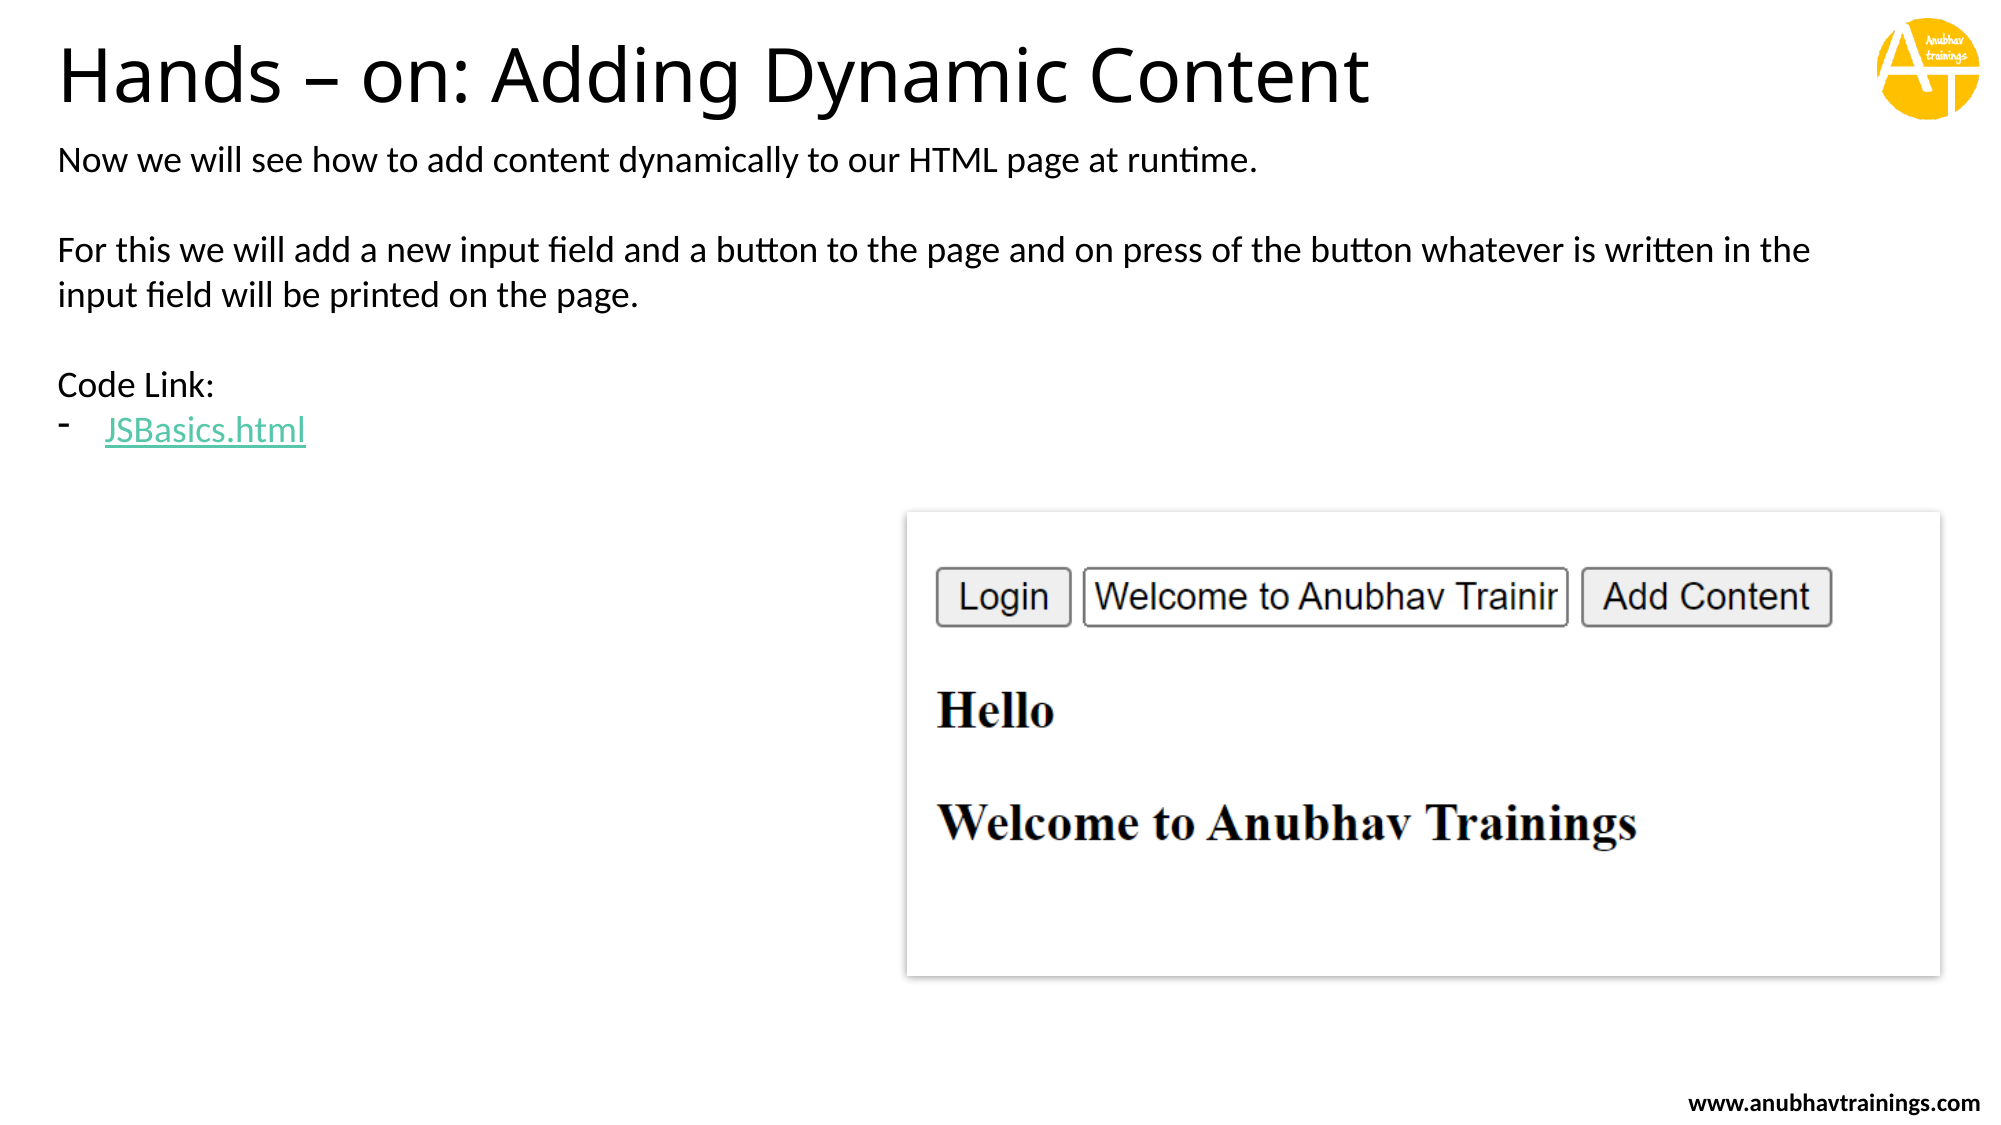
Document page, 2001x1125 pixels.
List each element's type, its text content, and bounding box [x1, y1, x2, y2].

footer www.anubhavtrainings.com [1669, 1089, 2000, 1114]
picture [921, 526, 1926, 961]
text_box Hands – on: Adding Dynamic Content [42, 30, 1866, 127]
text_box Now we will see how to add content dynamically to our HTML page at runtime. For this we will add a new input field and a button to the page and on press of the button whatever is written in the input field will be printed on the page. Code Link: JSBasics.html [42, 127, 1874, 458]
picture [1866, 11, 1985, 128]
